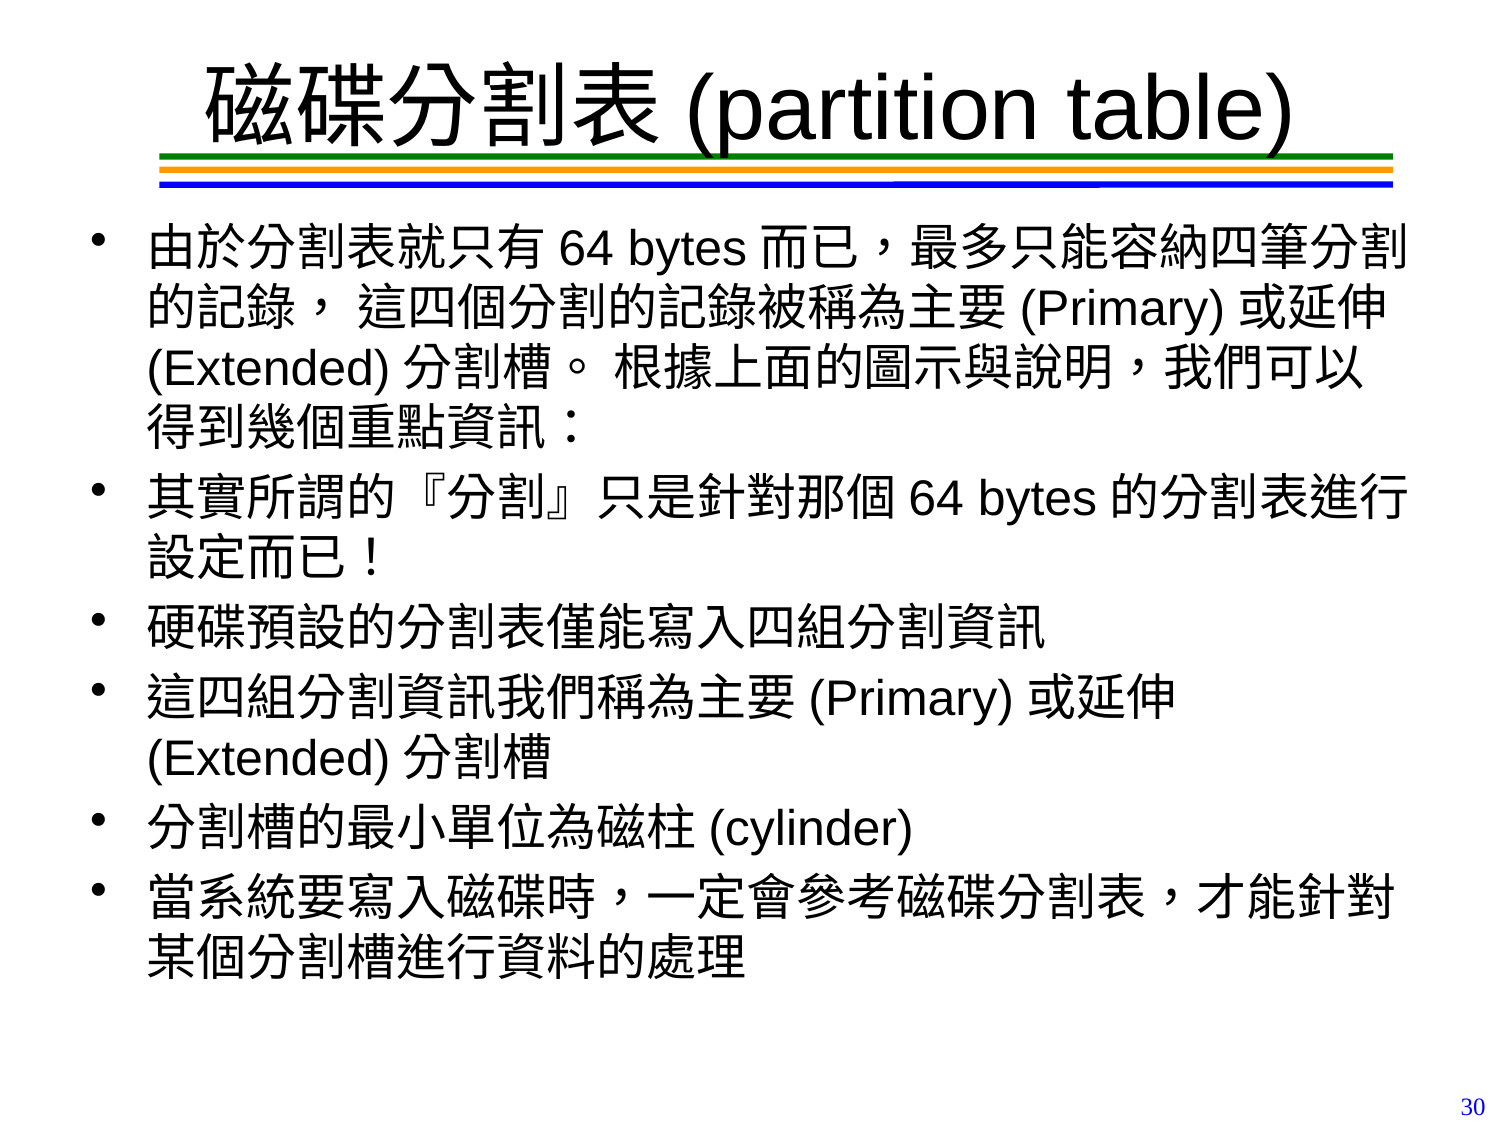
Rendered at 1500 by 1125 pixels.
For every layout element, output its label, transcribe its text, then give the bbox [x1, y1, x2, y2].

title 磁碟分割表(partition table) [75, 45, 1425, 161]
list 由於分割表就只有64 bytes而已，最多只能容納四筆分割的記錄， 這四個分割的記錄被稱為主要(Primary)或延伸(Extended)分割槽。 根據上面的圖示與說明，我們可以得到幾個重點資訊： 其實所謂的『分割』只是針對那個64 bytes的分割表進行設定而已！ 硬碟預設的分割表僅能寫入四組分割資訊 這四組分割資訊我們稱為主要(Primary)或延伸(Extended)分割槽 分割槽的最小單位為磁柱(cylinder) 當系統要寫入磁碟時，一定會參考磁碟分割表，才能針對某個分割槽進行資料的處理 [75, 207, 1425, 1005]
slide_number 30 [1150, 1082, 1500, 1119]
